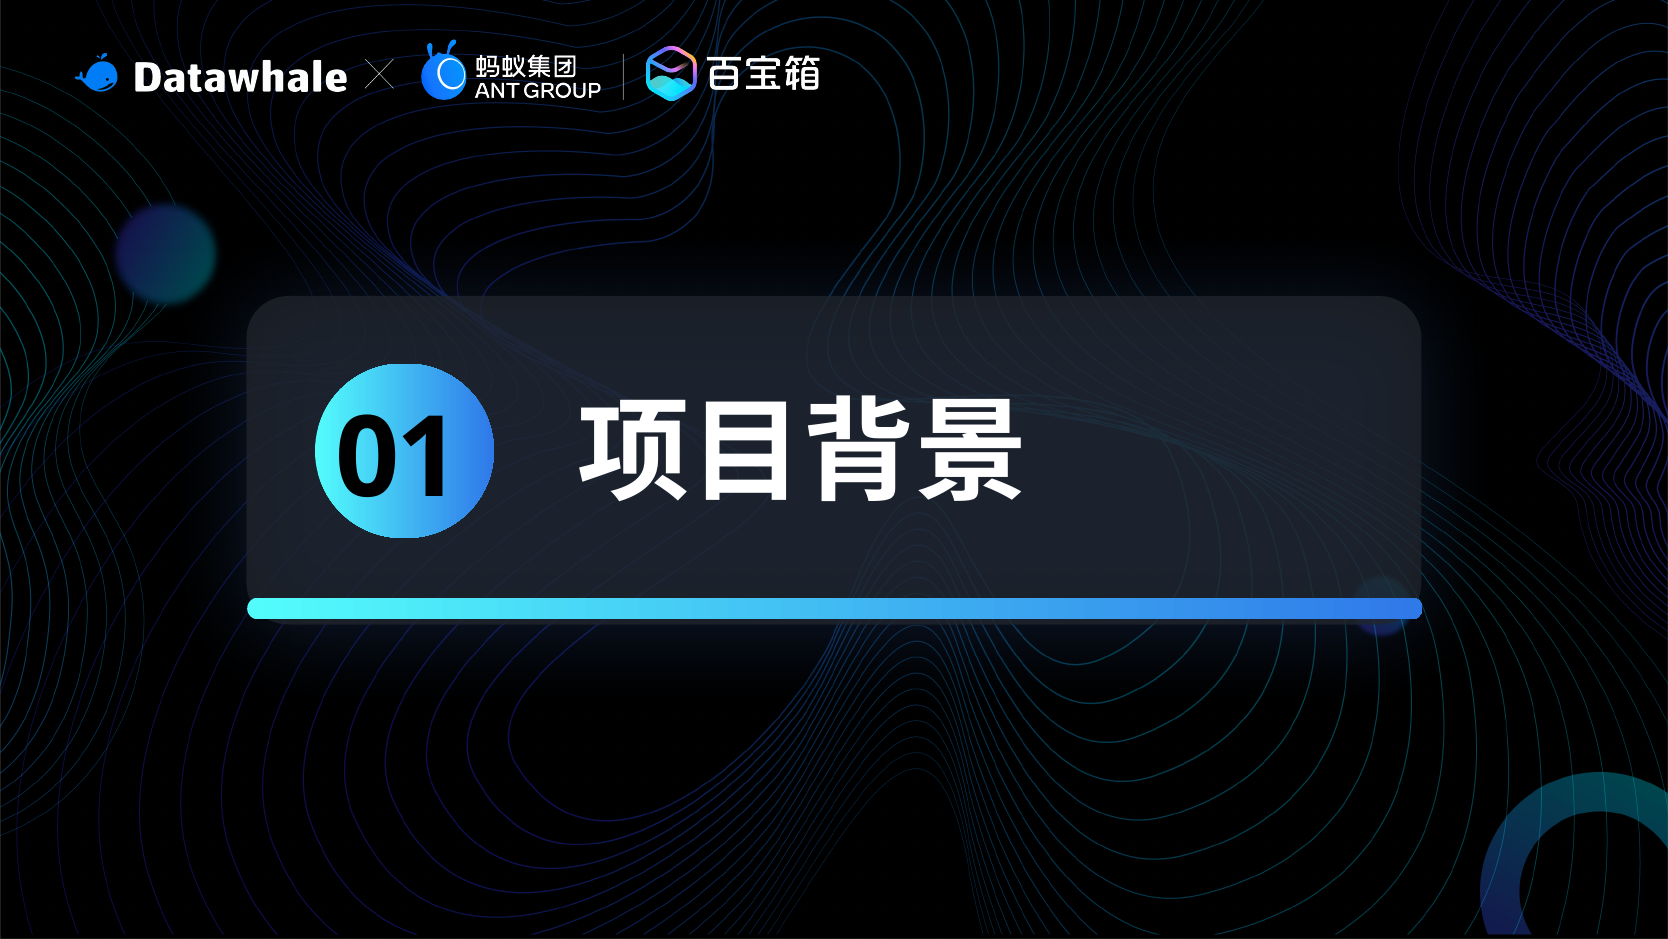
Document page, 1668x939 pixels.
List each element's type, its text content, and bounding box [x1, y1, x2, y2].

text_box [269, 621, 1399, 626]
text_box 项目背景 [562, 344, 1043, 522]
text_box [246, 596, 1424, 621]
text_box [314, 363, 537, 538]
picture [0, 0, 1668, 939]
text_box [245, 294, 1423, 600]
